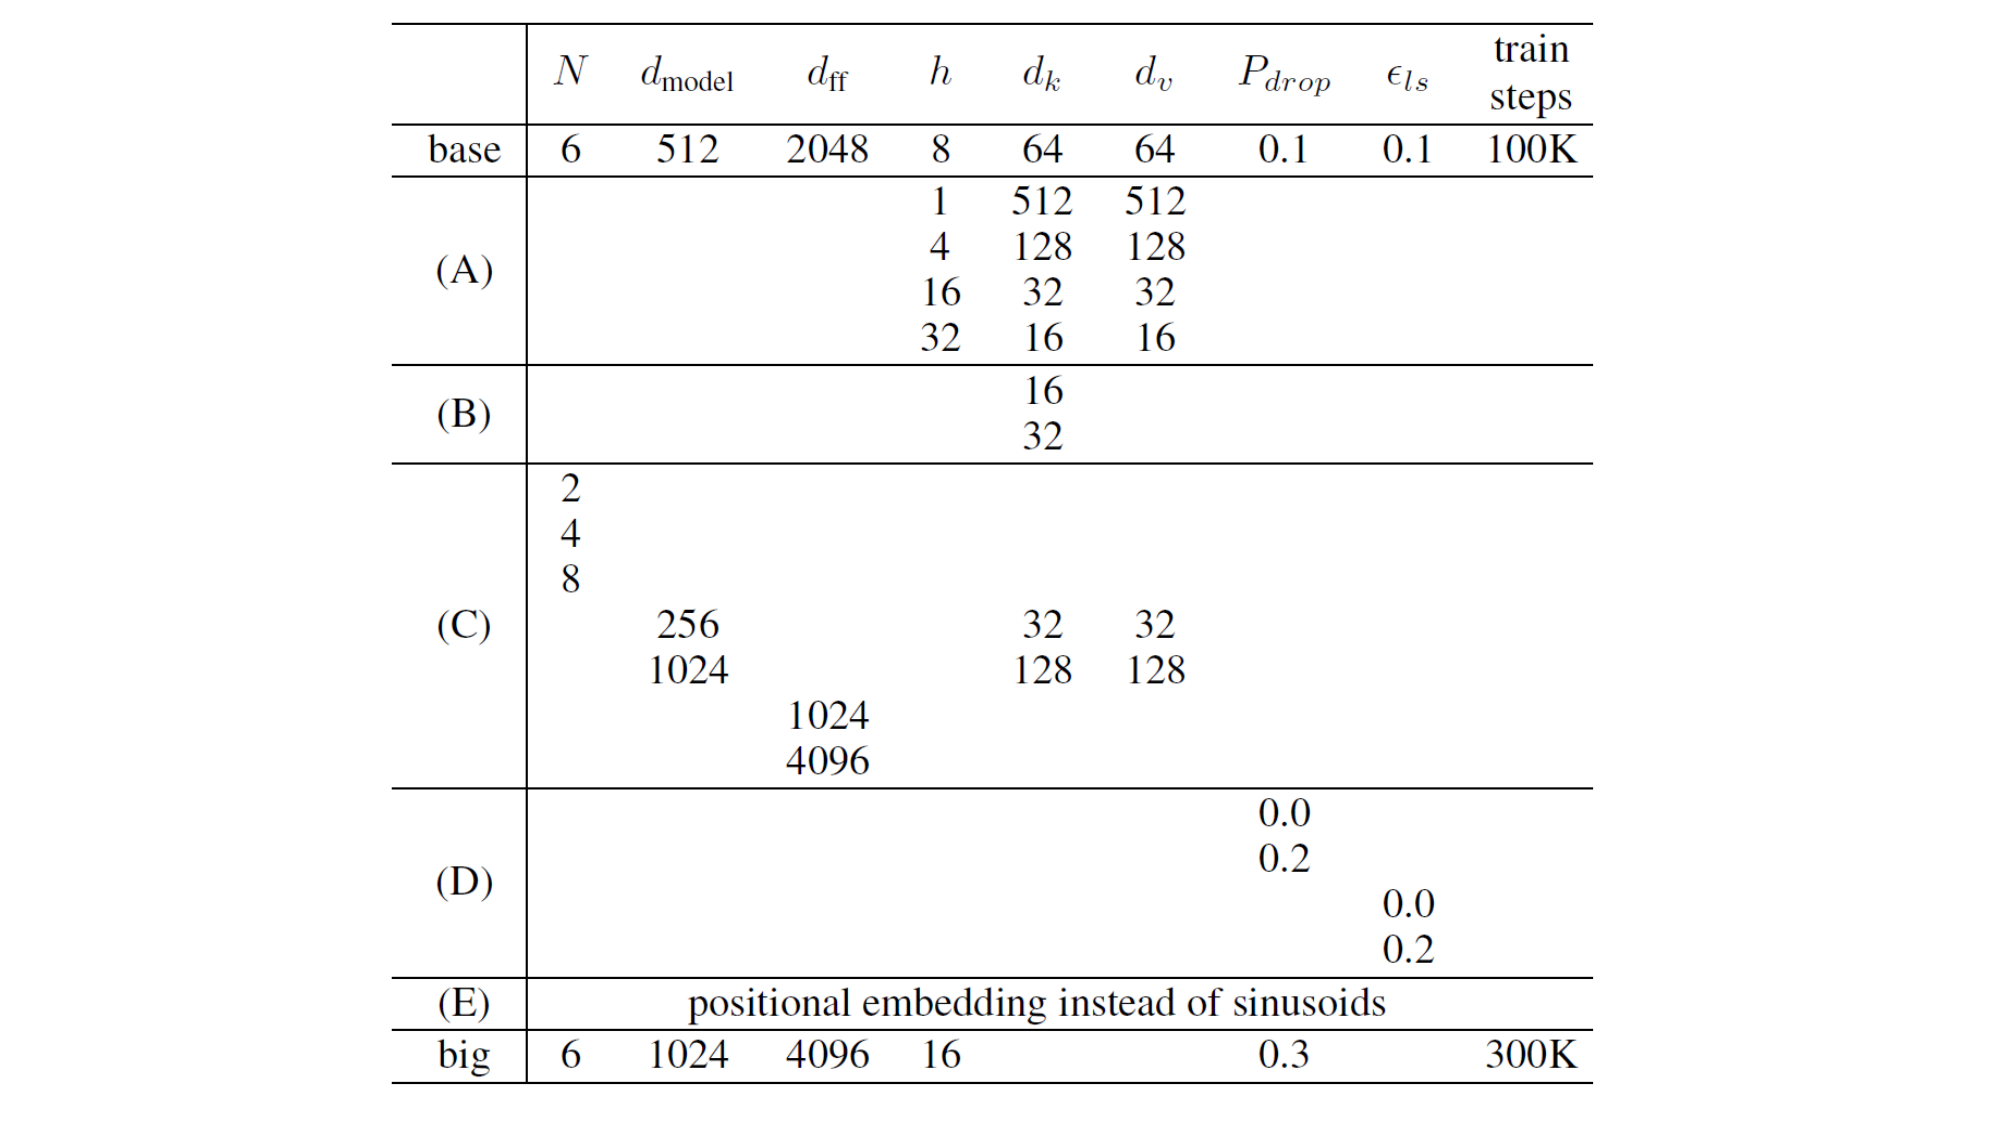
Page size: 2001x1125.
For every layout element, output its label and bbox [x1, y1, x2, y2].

picture [382, 12, 1594, 1095]
